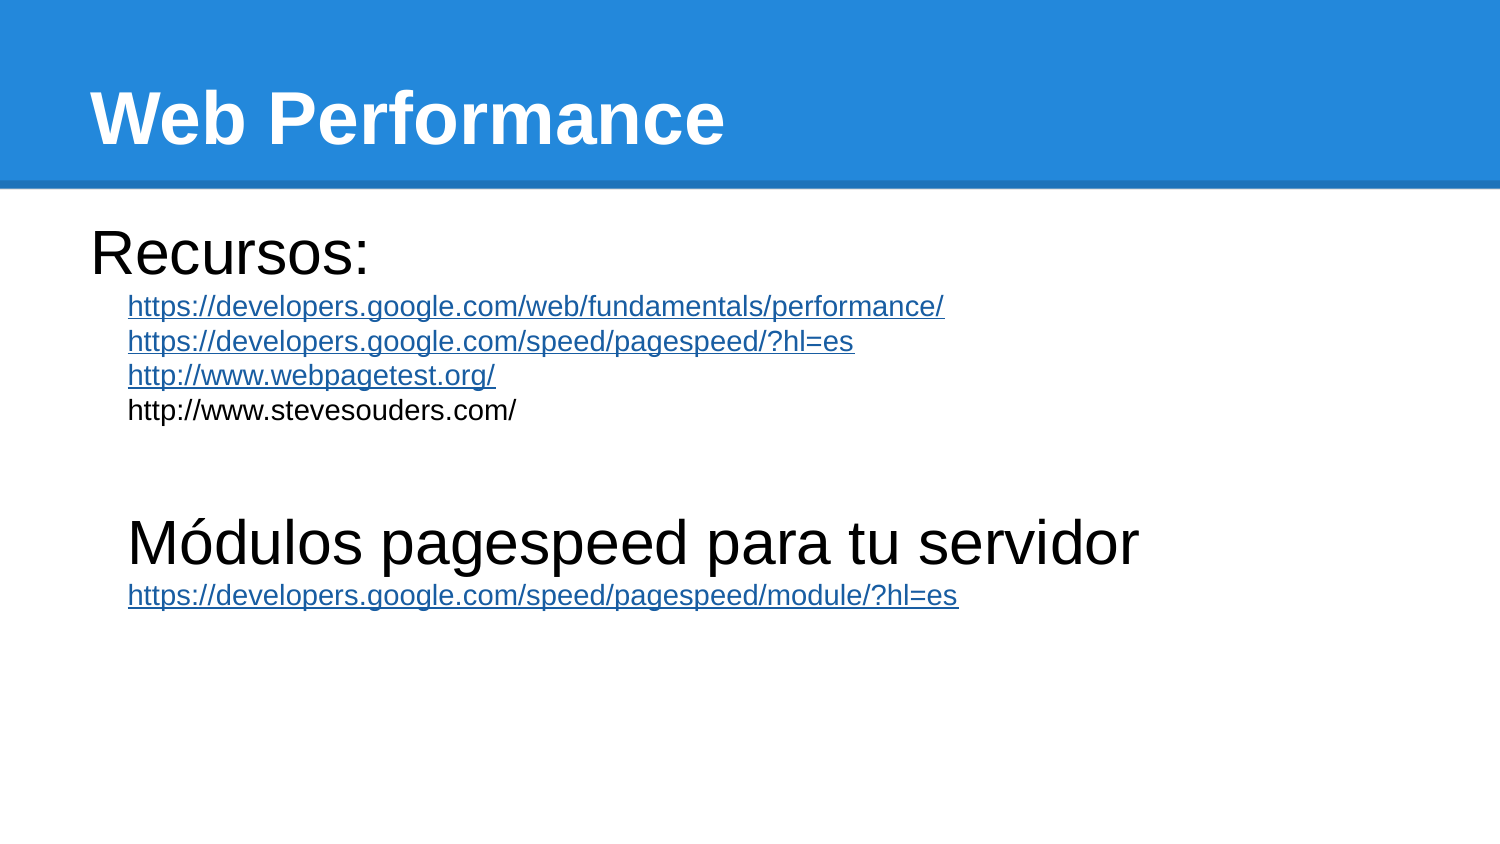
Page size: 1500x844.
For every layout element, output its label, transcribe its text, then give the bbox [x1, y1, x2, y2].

list Recursos: https://developers.google.com/web/fundamentals/performance/ https://developers.google.com/speed/pagespeed/?hl=es http://www.webpagetest.org/ http://www.stevesouders.com/ Módulos pagespeed para tu servidor https://developers.google.com/speed/pagespeed/module/?hl=es [75, 196, 1425, 808]
title Web Performance [75, 33, 1425, 175]
